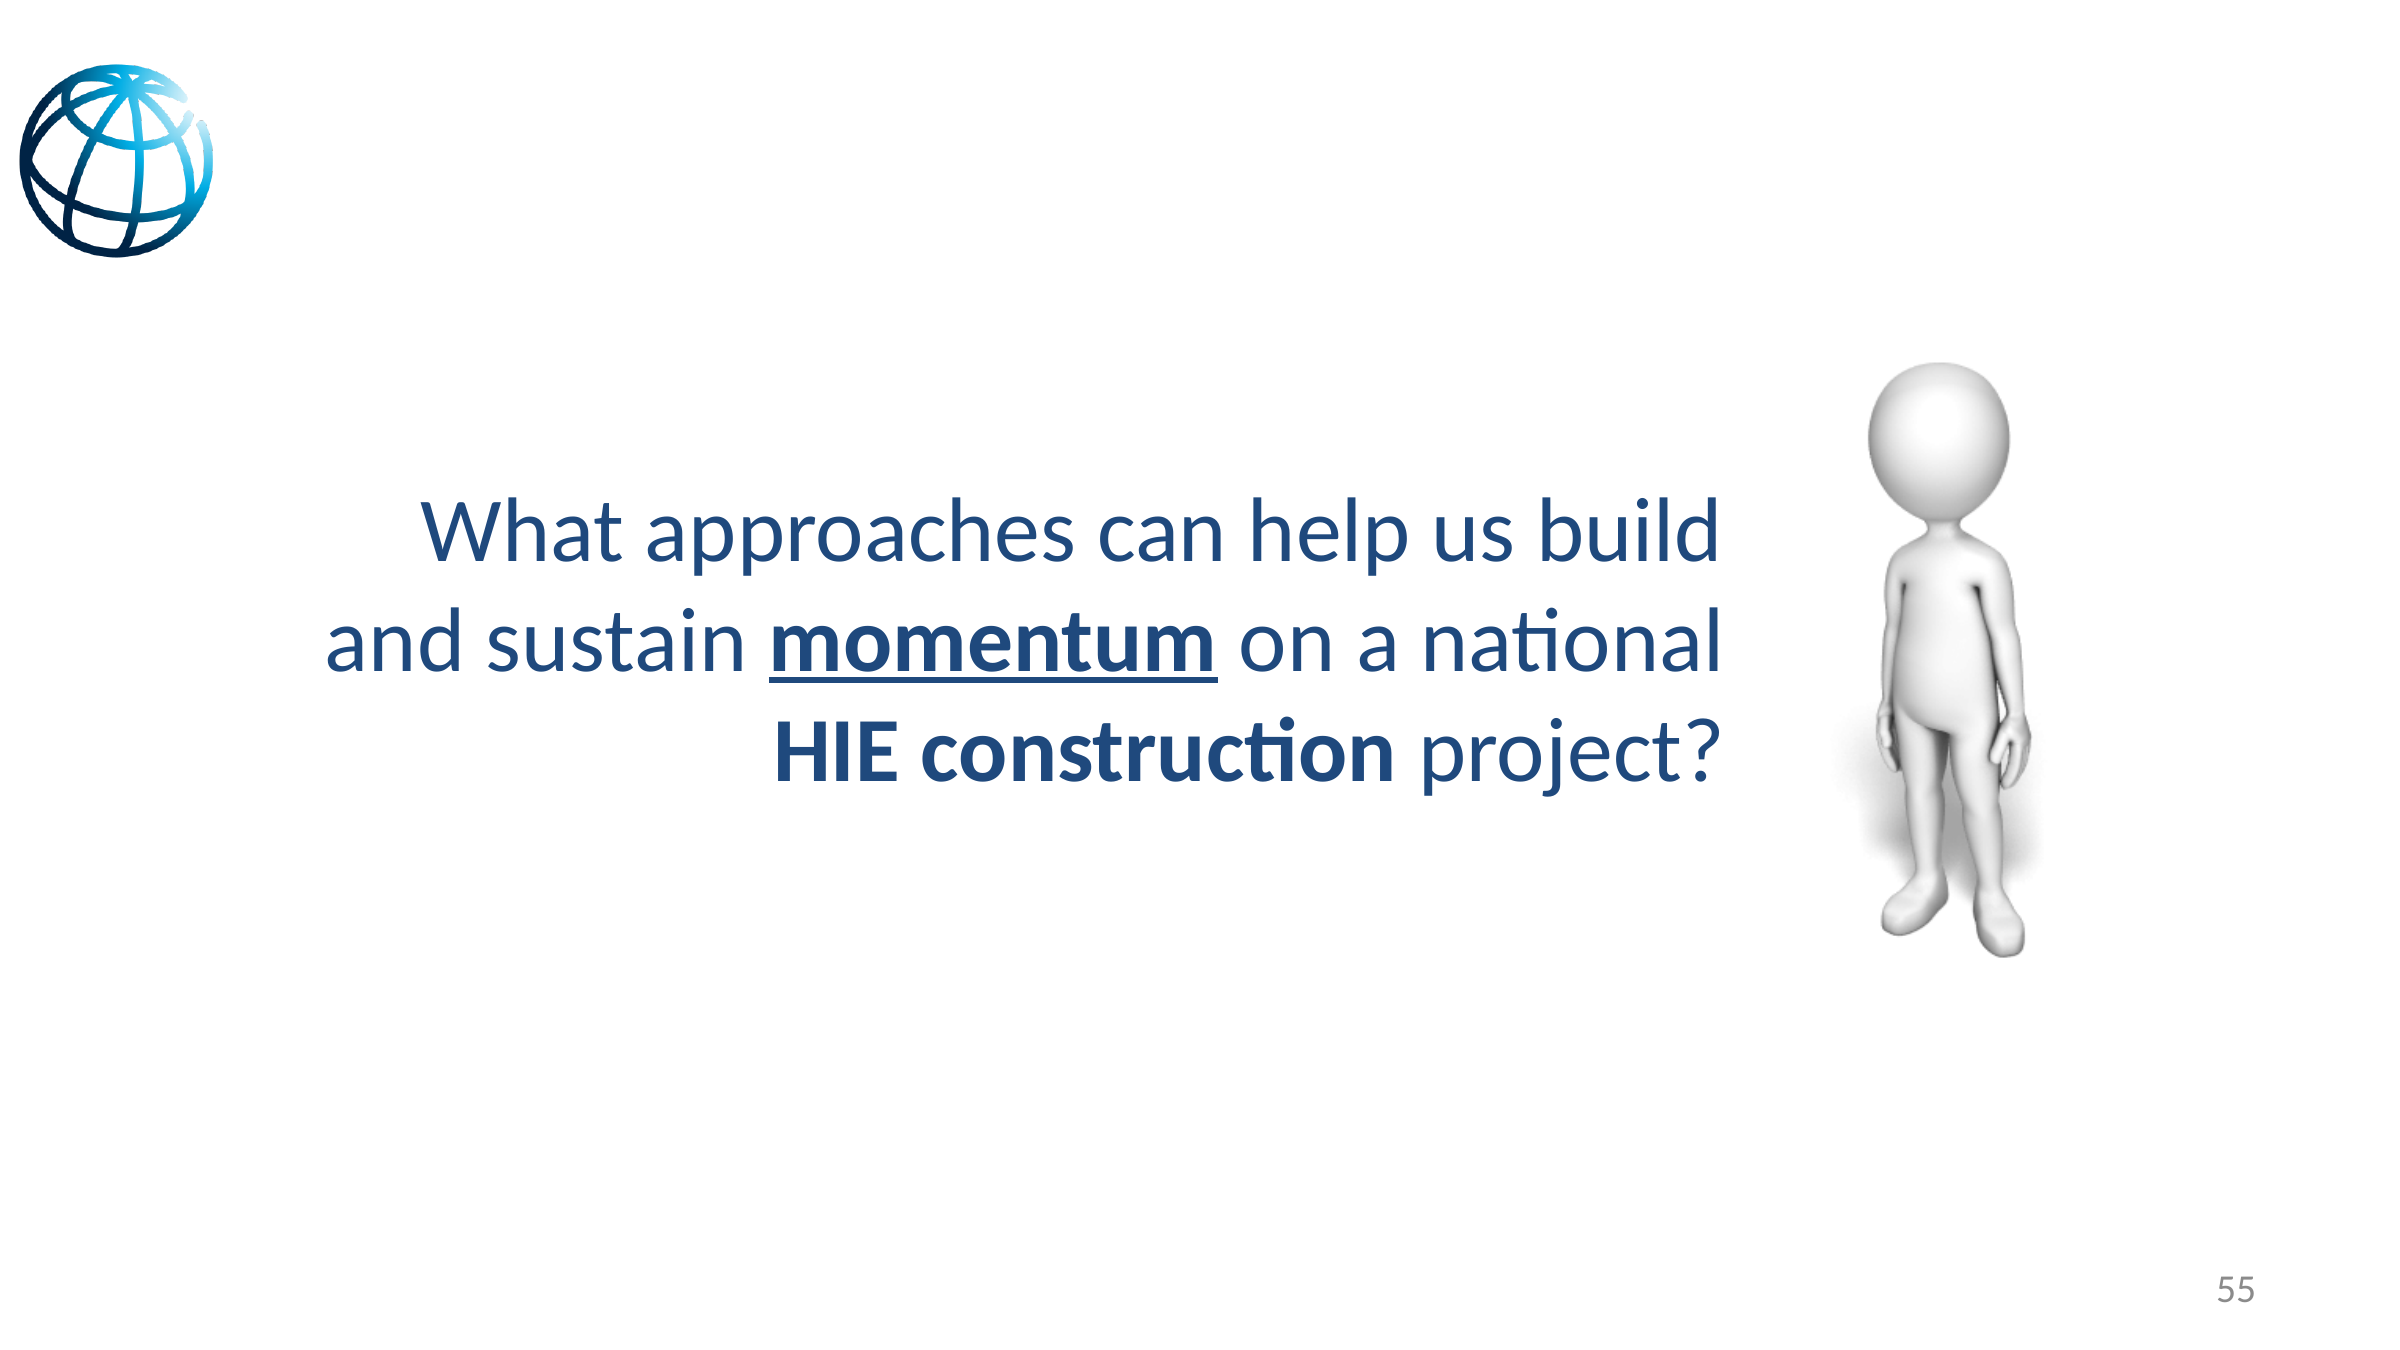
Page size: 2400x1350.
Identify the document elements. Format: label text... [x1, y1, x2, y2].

slide_number 55 [1719, 1251, 2280, 1324]
picture [1743, 355, 2127, 1138]
picture [16, 62, 228, 259]
text_box What approaches can help us build and sustain momentum on a national HIE construction project? [305, 462, 1737, 807]
